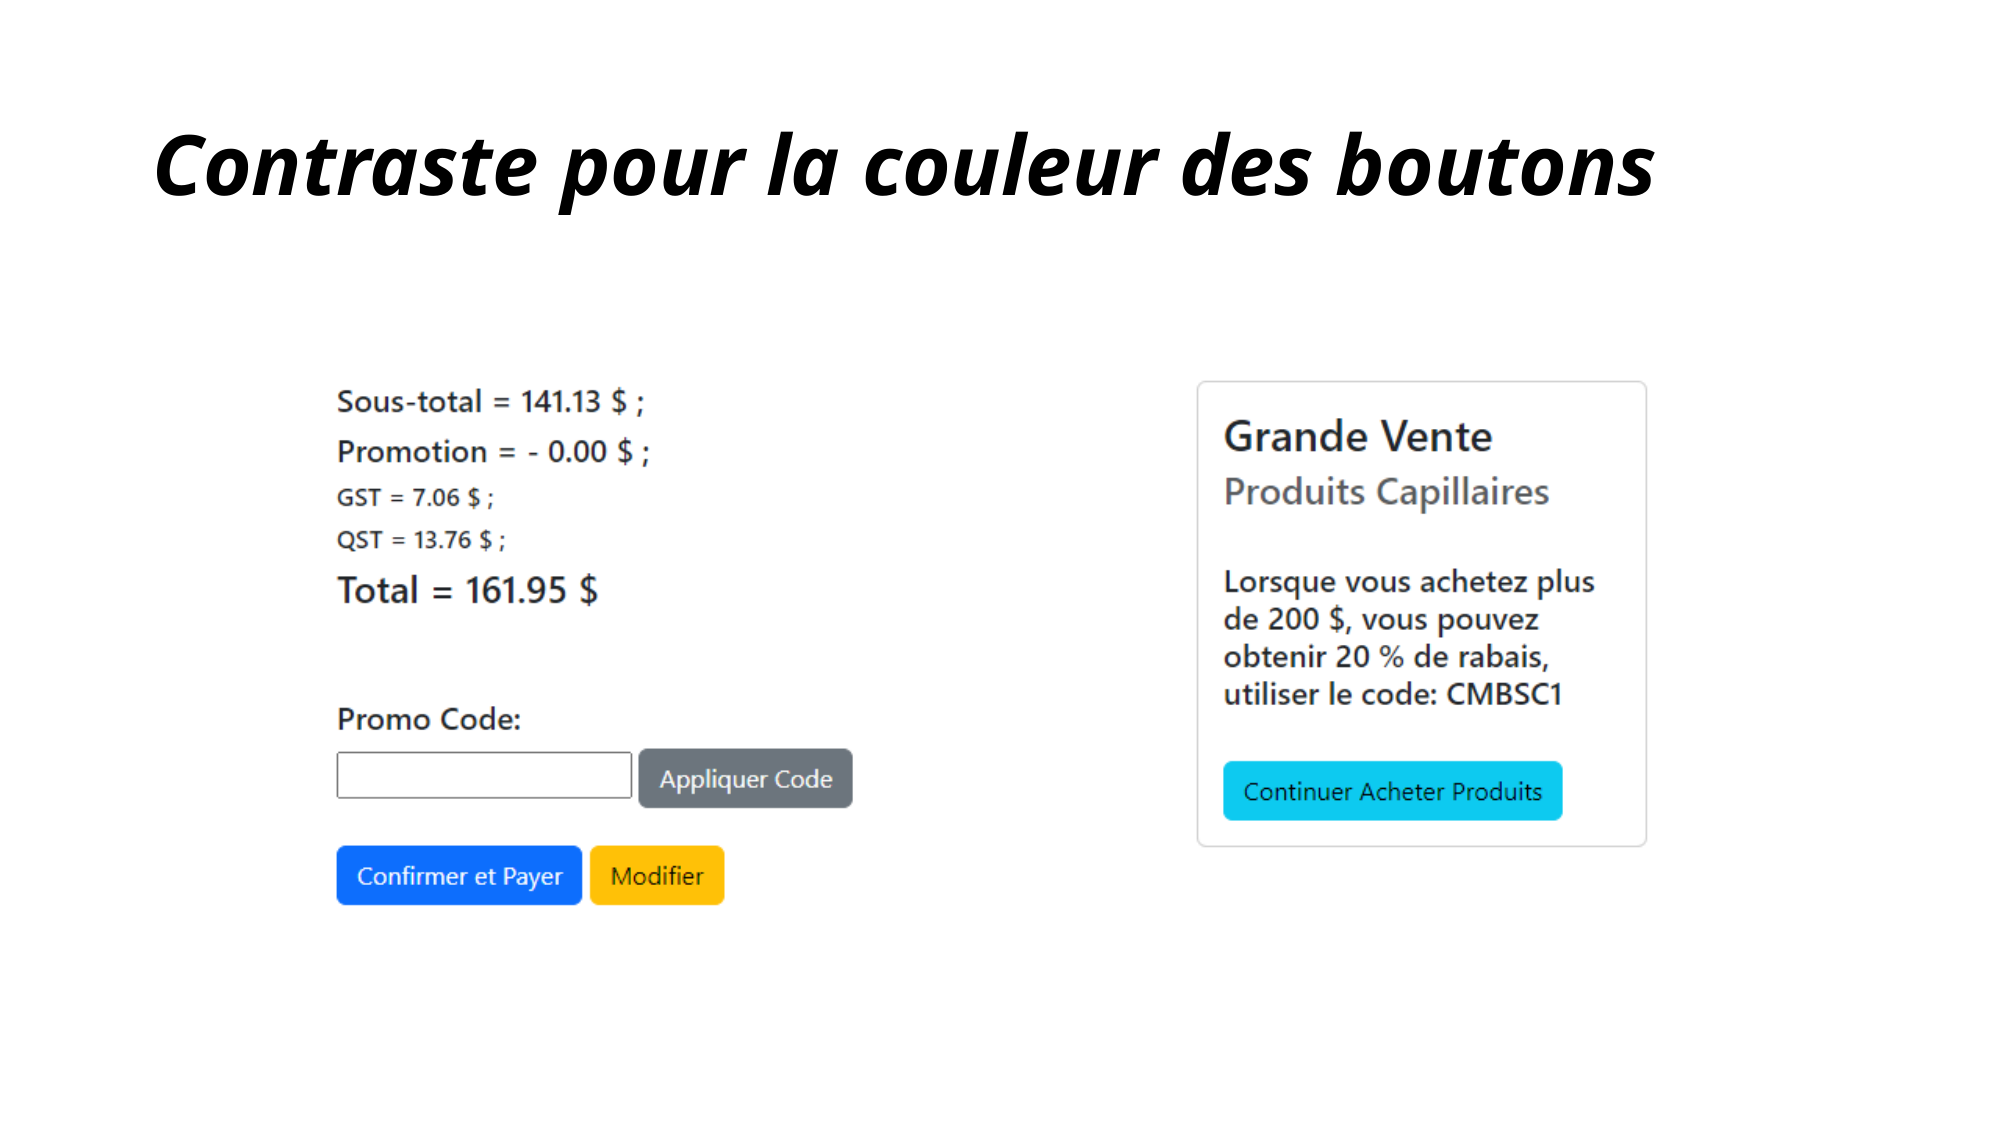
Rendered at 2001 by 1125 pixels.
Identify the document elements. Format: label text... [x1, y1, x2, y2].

title Contraste pour la couleur des boutons [137, 59, 1863, 278]
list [326, 356, 1674, 957]
